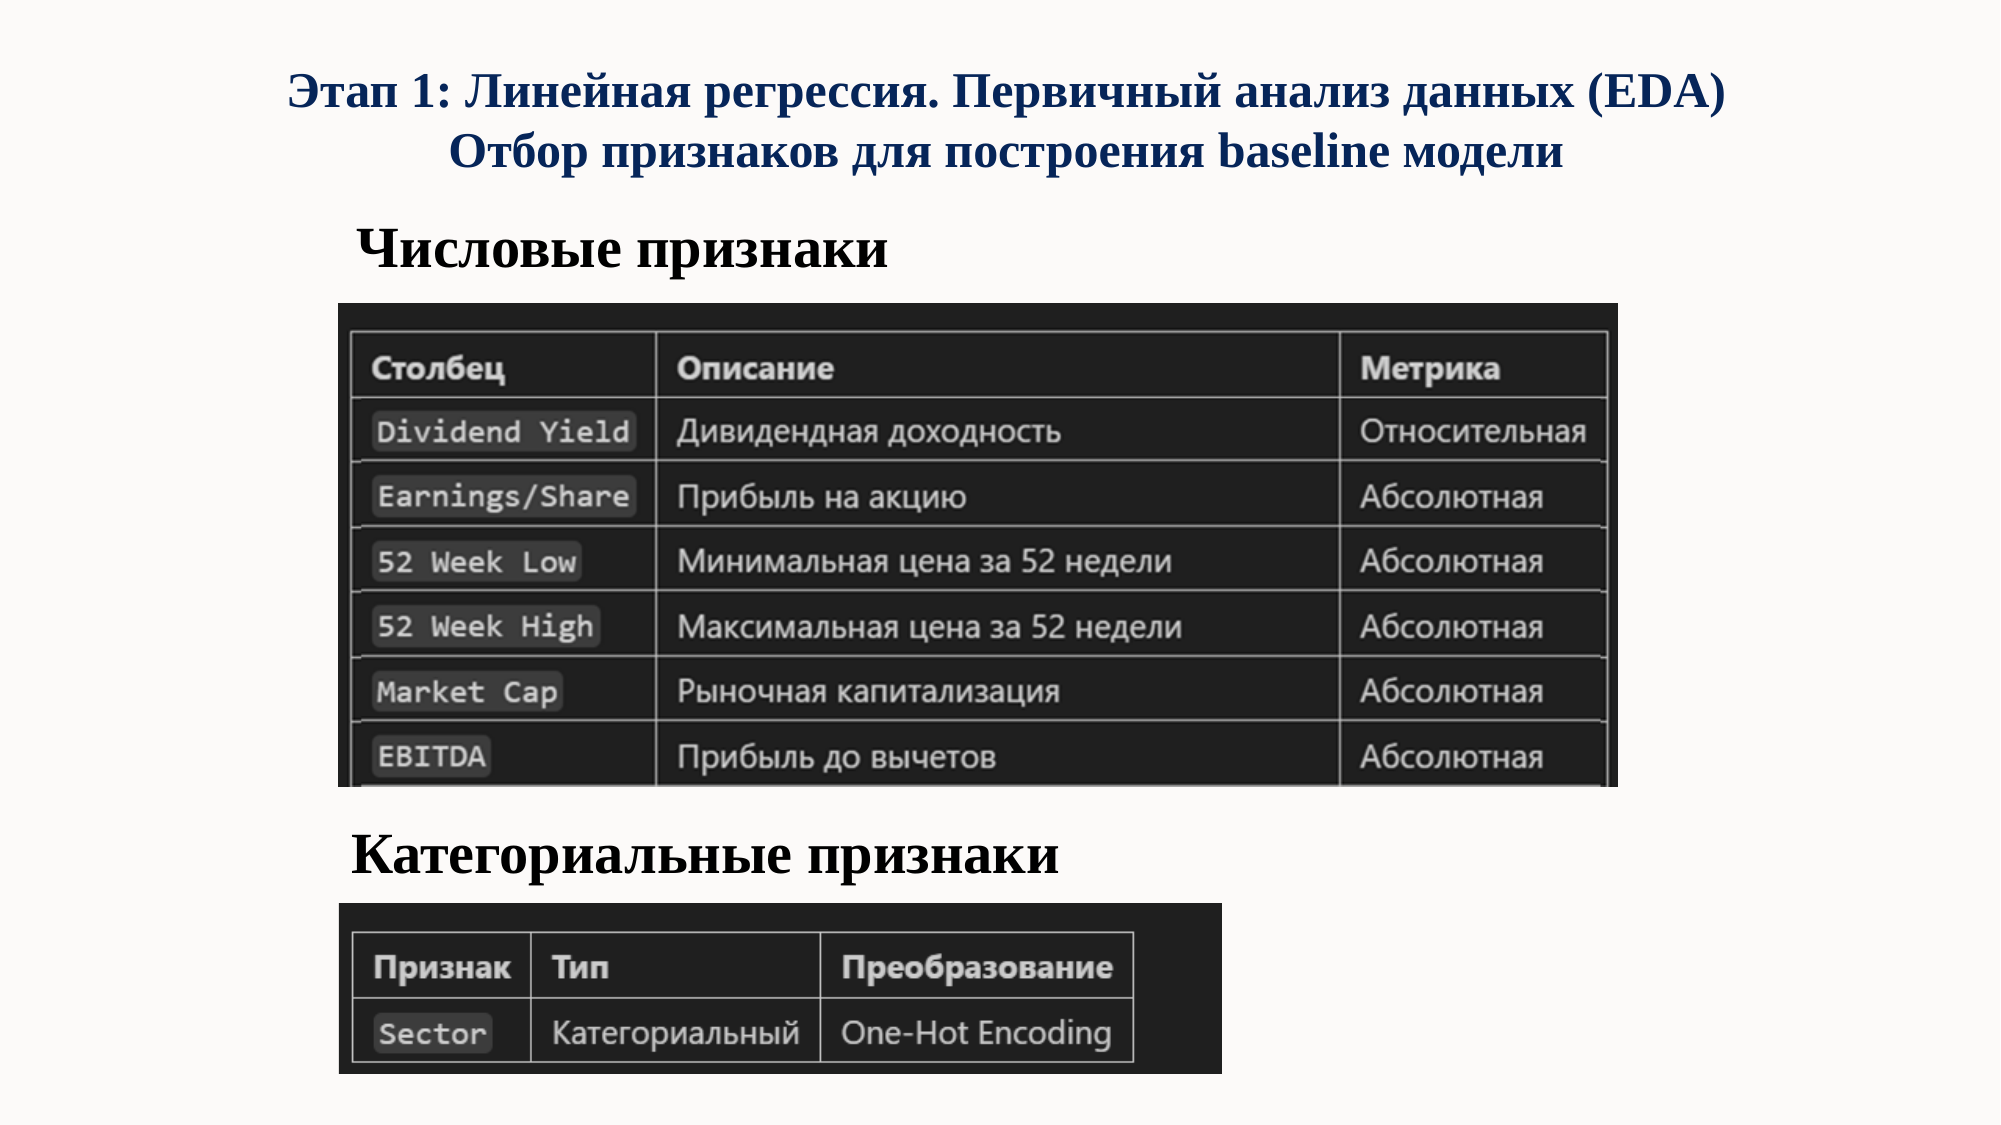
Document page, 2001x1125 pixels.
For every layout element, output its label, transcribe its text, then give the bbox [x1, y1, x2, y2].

text_box Числовые признаки [342, 202, 905, 287]
text_box Категориальные признаки [336, 807, 1076, 893]
picture [338, 303, 1618, 787]
picture [338, 903, 1222, 1074]
text_box Этап 1: Линейная регрессия. Первичный анализ данных (EDA) Отбор признаков для построения baseline модели [151, 49, 1861, 185]
